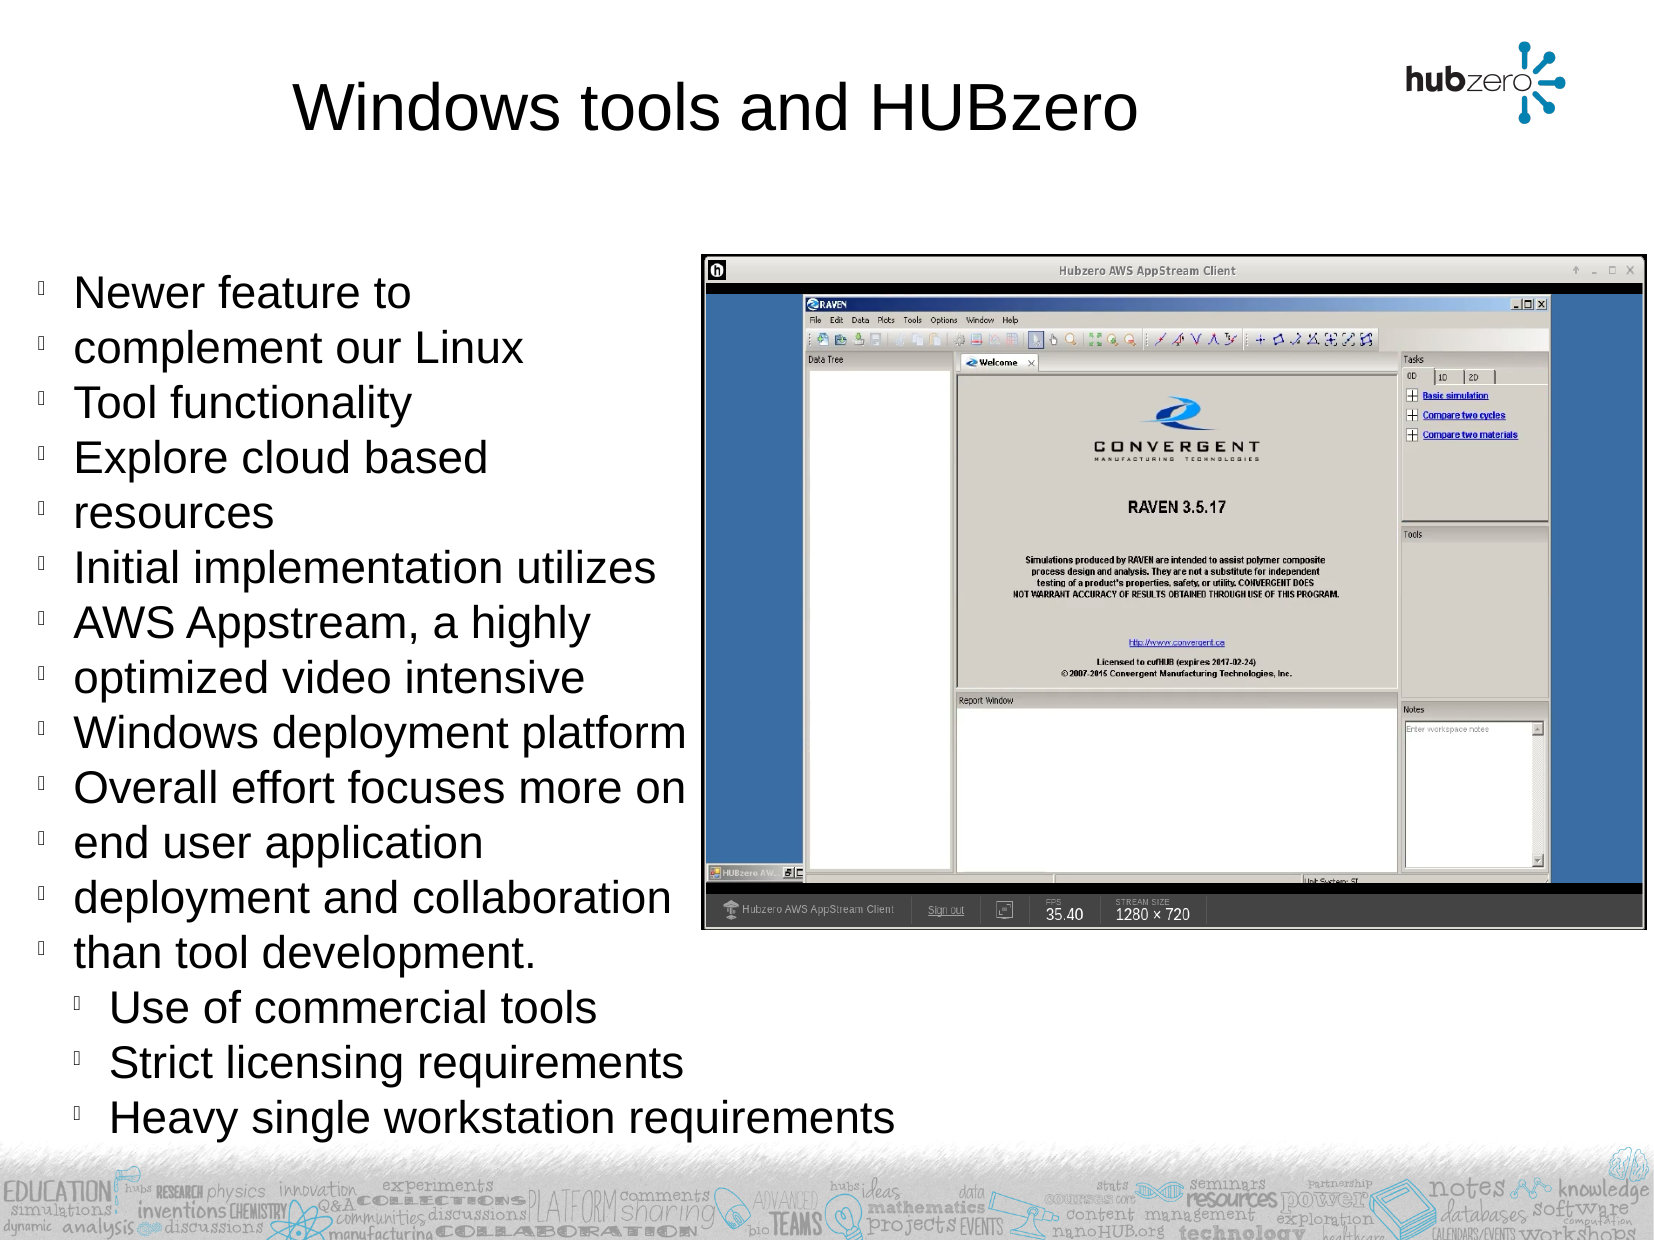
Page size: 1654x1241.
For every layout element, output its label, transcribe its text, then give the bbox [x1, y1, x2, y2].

picture [701, 254, 1647, 931]
text_box Windows tools and HUBzero [82, 47, 1350, 161]
text_box Newer feature to complement our Linux Tool functionality Explore cloud based resources Initial implementation utilizes AWS Appstream, a highly optimized video intensive Windows deployment platform Overall effort focuses more on end user application deployment and collaboration than tool development. Use of commercial tools Strict licensing requirements Heavy single workstation requirements [23, 255, 912, 1091]
picture [1402, 38, 1569, 127]
picture [0, 1140, 1654, 1240]
